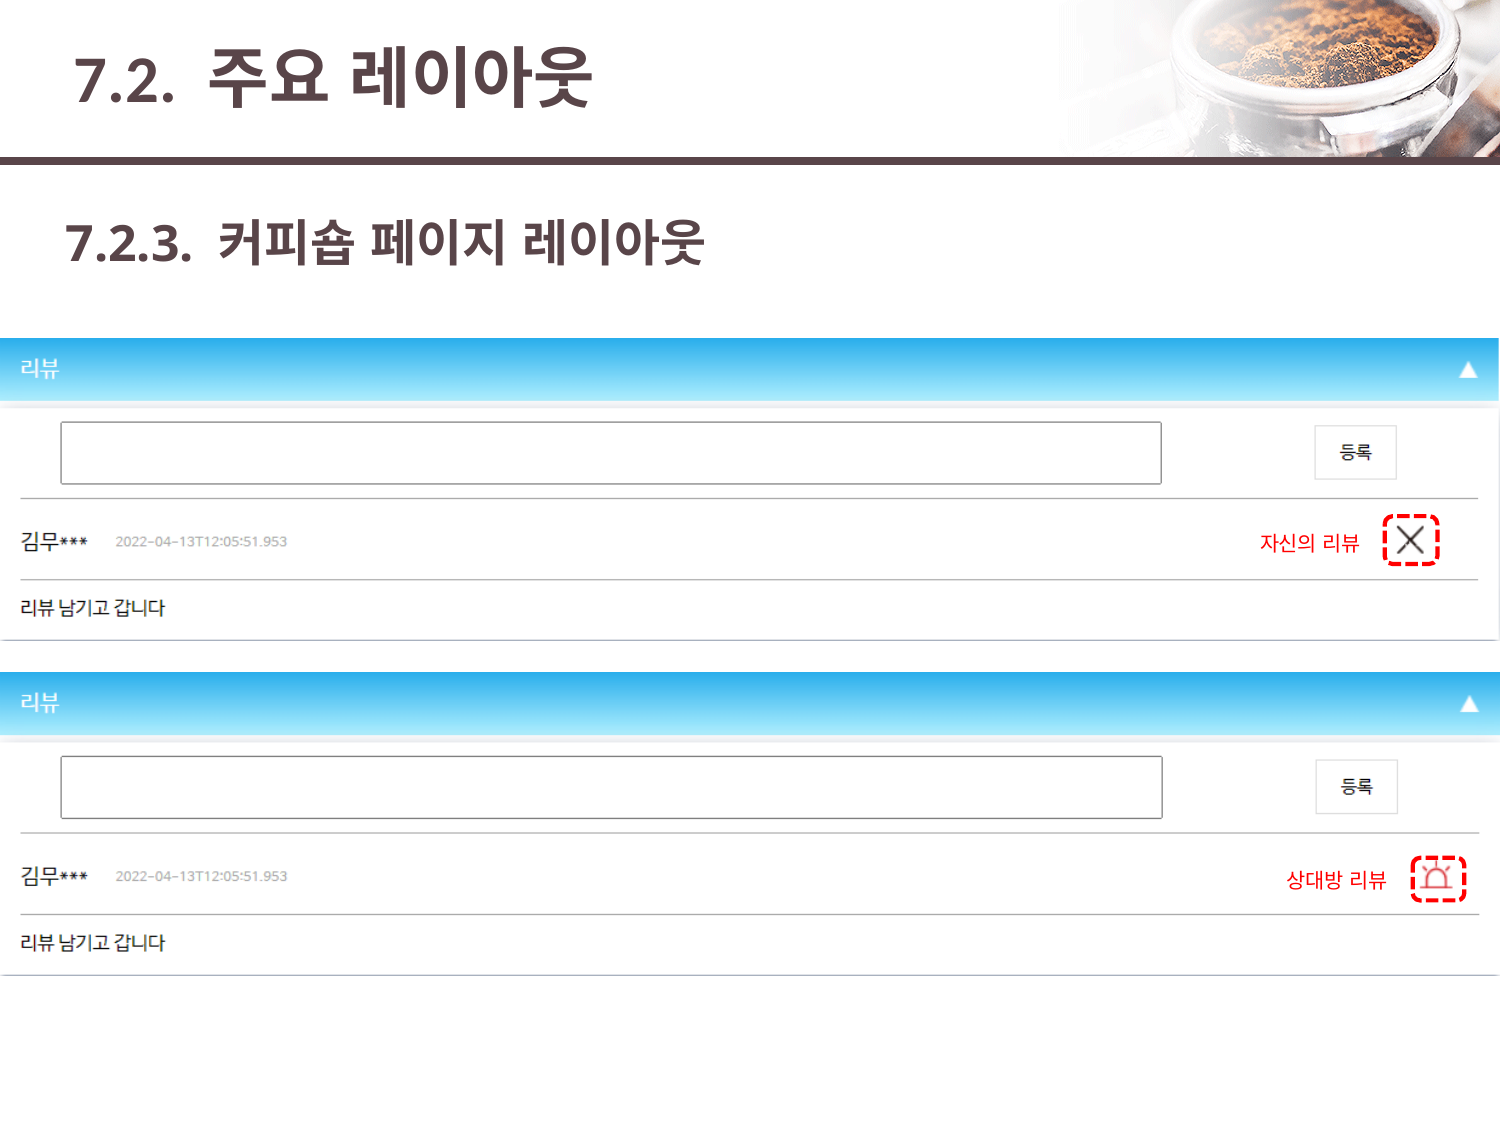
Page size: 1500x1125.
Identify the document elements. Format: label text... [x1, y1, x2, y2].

title 7.2. 주요 레이아웃 [58, 12, 1442, 138]
text_box 7.2.3. 커피숍 페이지 레이아웃 [50, 181, 821, 303]
picture [0, 0, 1500, 1125]
